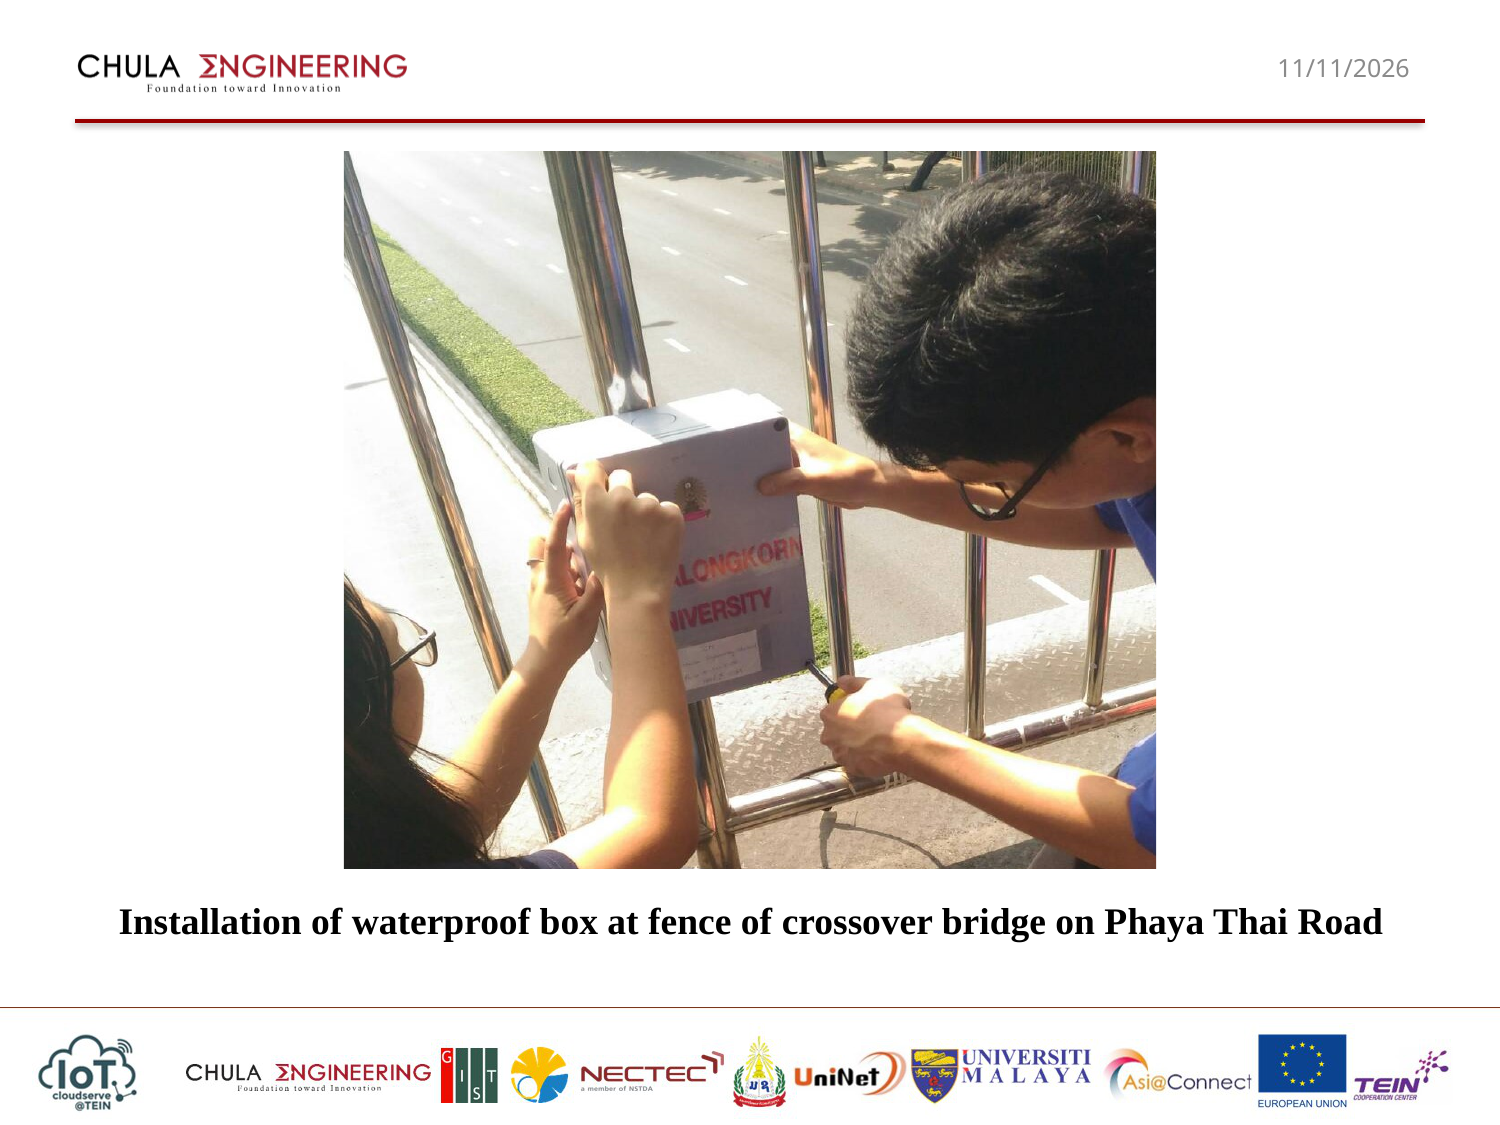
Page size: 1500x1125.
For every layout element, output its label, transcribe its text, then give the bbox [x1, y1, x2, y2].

picture [343, 151, 1157, 870]
text_box Installation of waterproof box at fence of crossover bridge on Phaya Thai Road [0, 889, 1500, 950]
picture [0, 1007, 1500, 1125]
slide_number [1074, 39, 1425, 100]
picture [75, 48, 412, 98]
